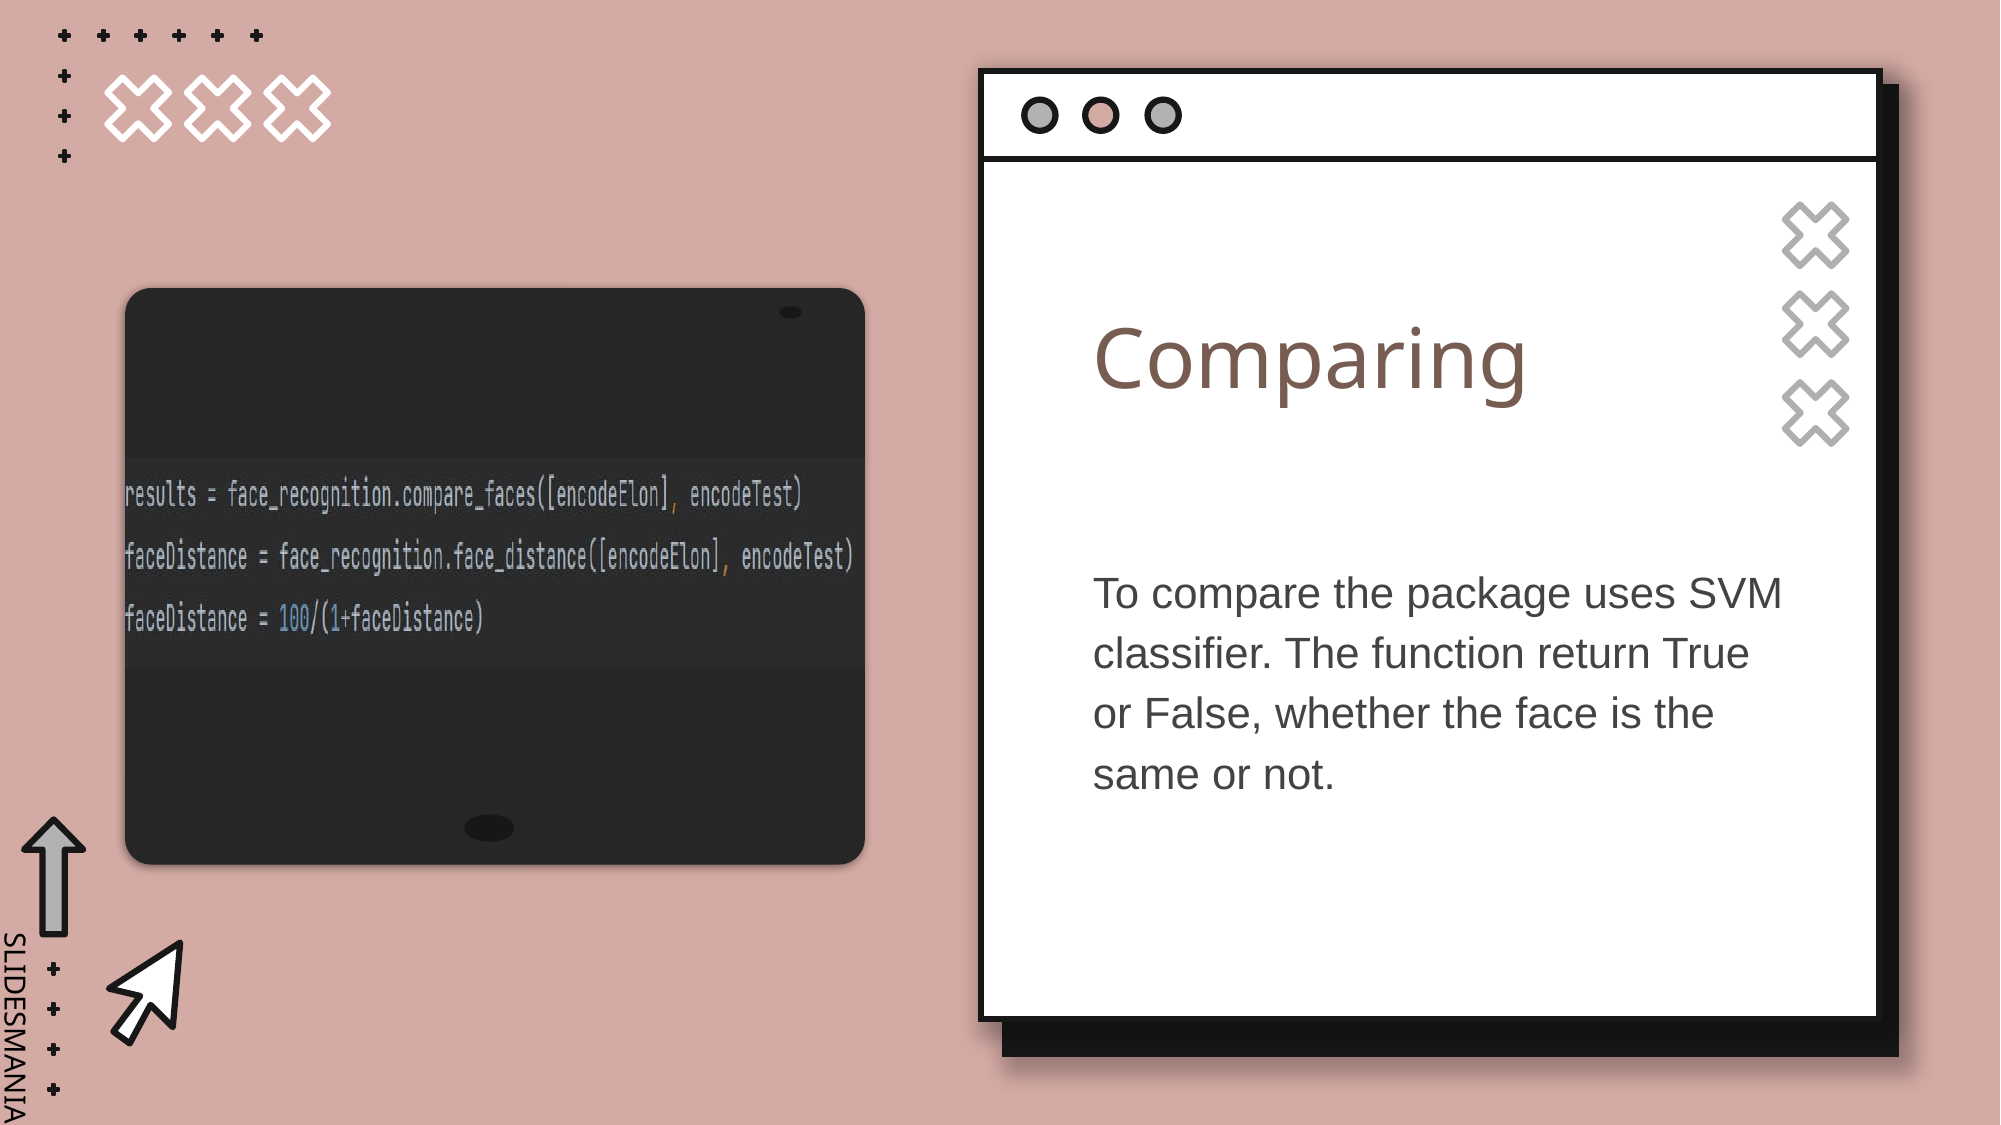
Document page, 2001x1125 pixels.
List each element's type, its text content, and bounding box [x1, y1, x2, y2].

picture [124, 457, 866, 667]
title Comparing [1072, 284, 1813, 411]
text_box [124, 287, 866, 457]
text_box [124, 673, 866, 865]
list To compare the package uses SVM classifier. The function return True or False, whether the face is the same or not. [1072, 536, 1813, 850]
